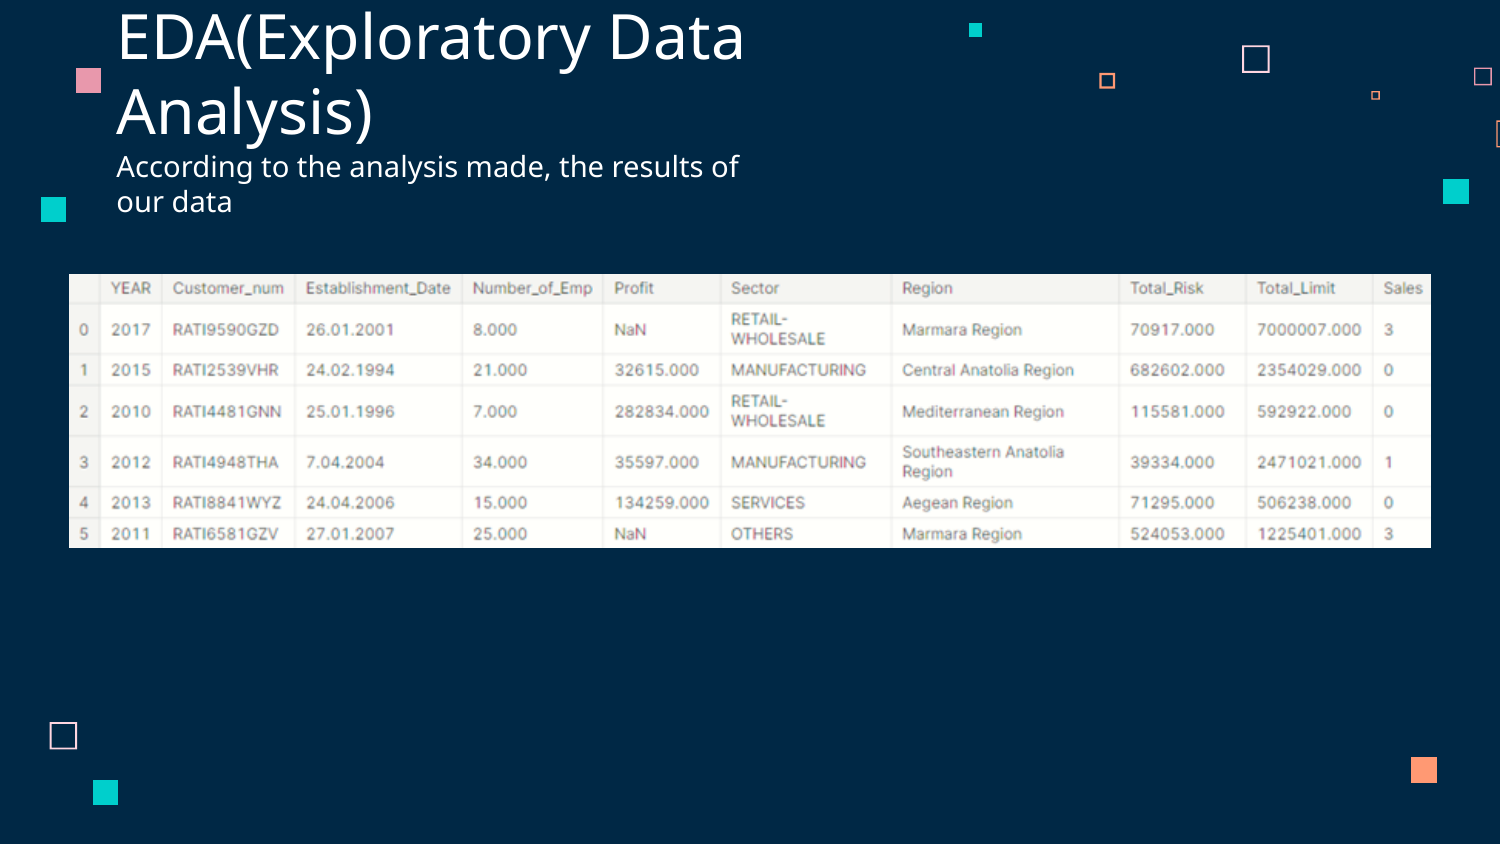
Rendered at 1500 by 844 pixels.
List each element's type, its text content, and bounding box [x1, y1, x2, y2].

picture [68, 274, 1431, 548]
text_box [75, 67, 102, 94]
text_box [40, 196, 67, 223]
text_box [1411, 757, 1437, 783]
title EDA(Exploratory Data Analysis) [101, 67, 918, 163]
title According to the analysis made, the results of our data [101, 186, 789, 233]
